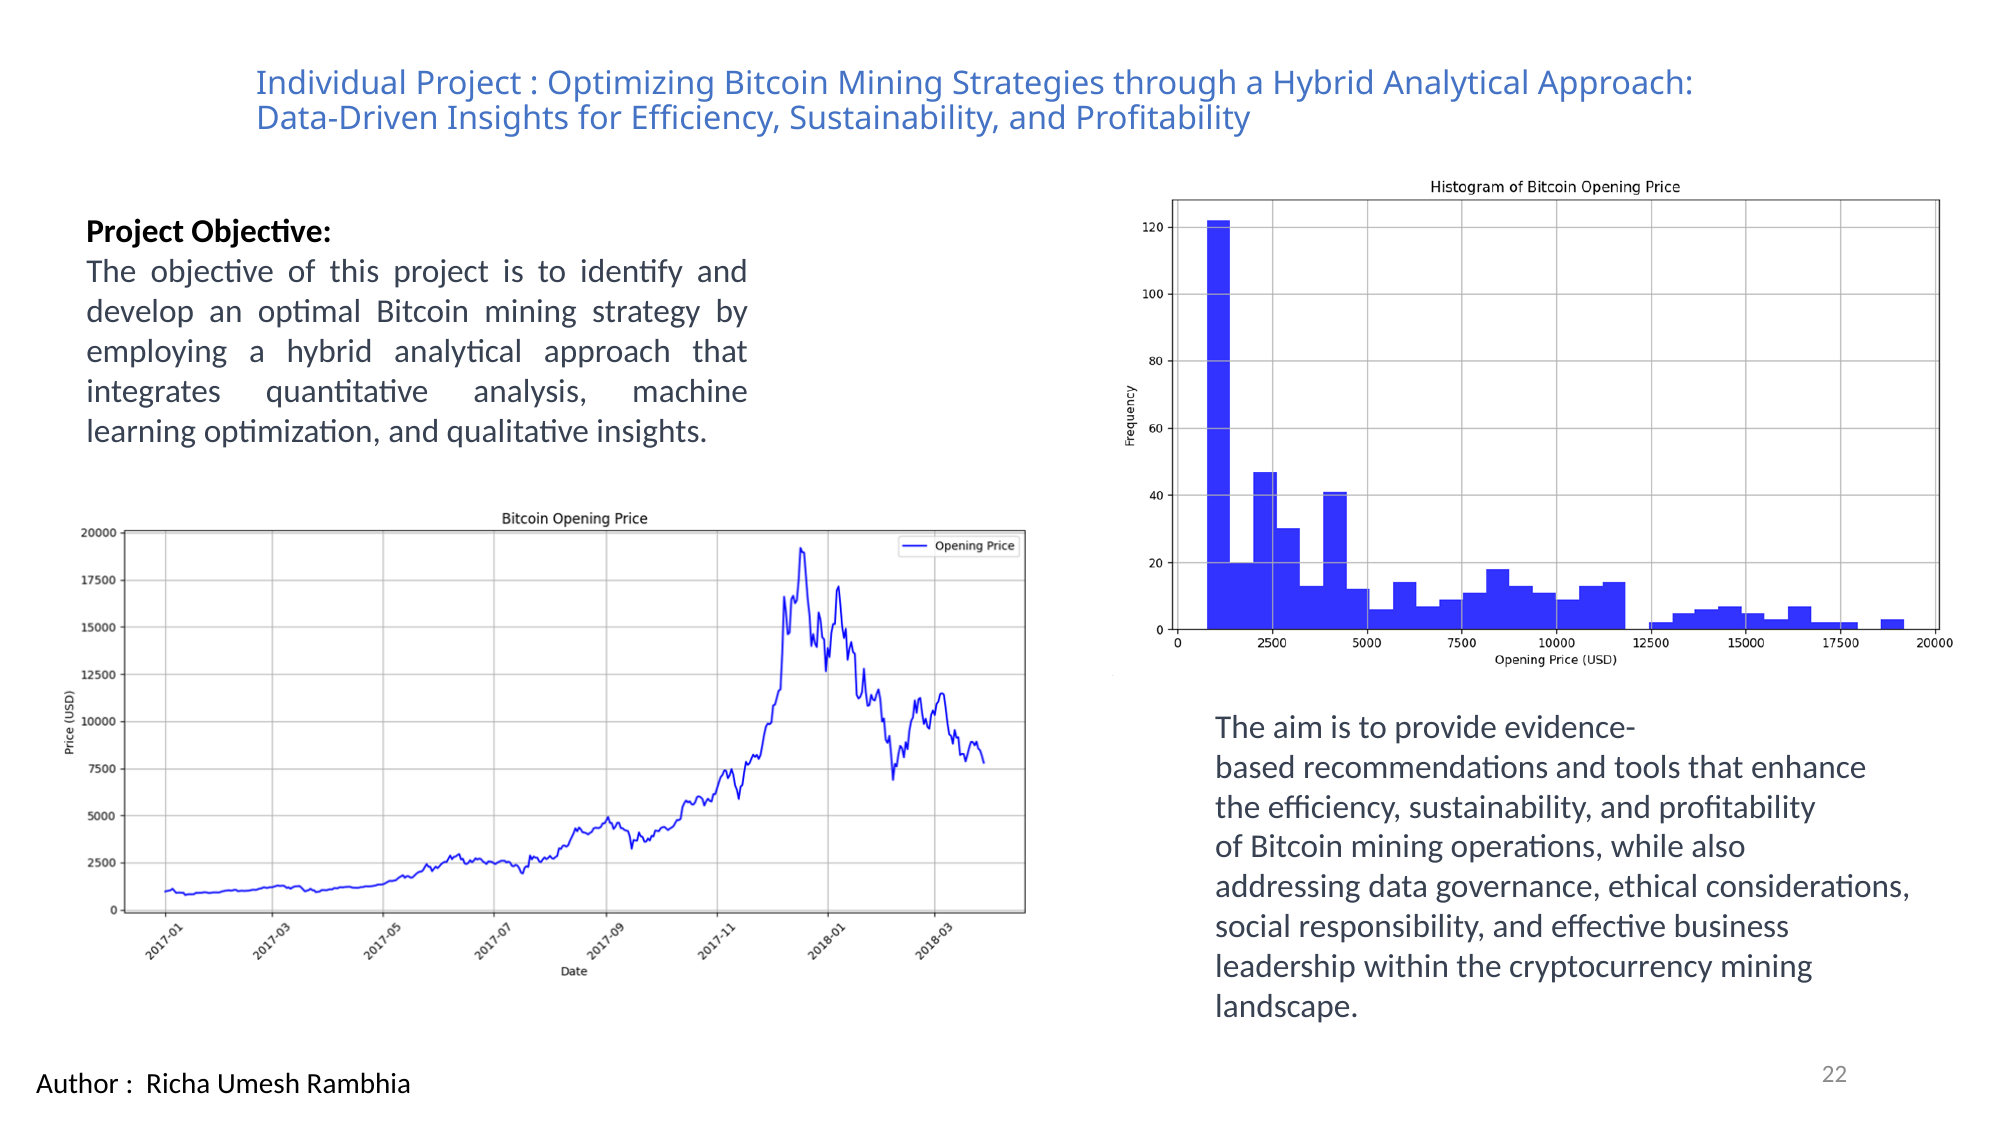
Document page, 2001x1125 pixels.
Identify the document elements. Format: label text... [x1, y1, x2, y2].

slide_number 22 [1412, 1042, 1863, 1103]
picture [52, 500, 1037, 990]
text_box Author : Richa Umesh Rambhia [20, 1056, 471, 1107]
text_box The aim is to provide evidence-based recommendations and tools that enhance the efficiency, sustainability, and profitability of Bitcoin mining operations, while also addressing data governance, ethical considerations, social responsibility, and effective business leadership within the cryptocurrency mining landscape. [1200, 697, 1935, 1032]
picture [1112, 167, 1964, 676]
title Individual Project : Optimizing Bitcoin Mining Strategies through a Hybrid Analytical Approach: Data-Driven Insights for Efficiency, Sustainability, and Profitability [240, 58, 1791, 145]
text_box Project Objective: The objective of this project is to identify and develop an optimal Bitcoin mining strategy by employing a hybrid analytical approach that integrates quantitative analysis, machine learning optimization, and qualitative insights. [71, 201, 764, 497]
